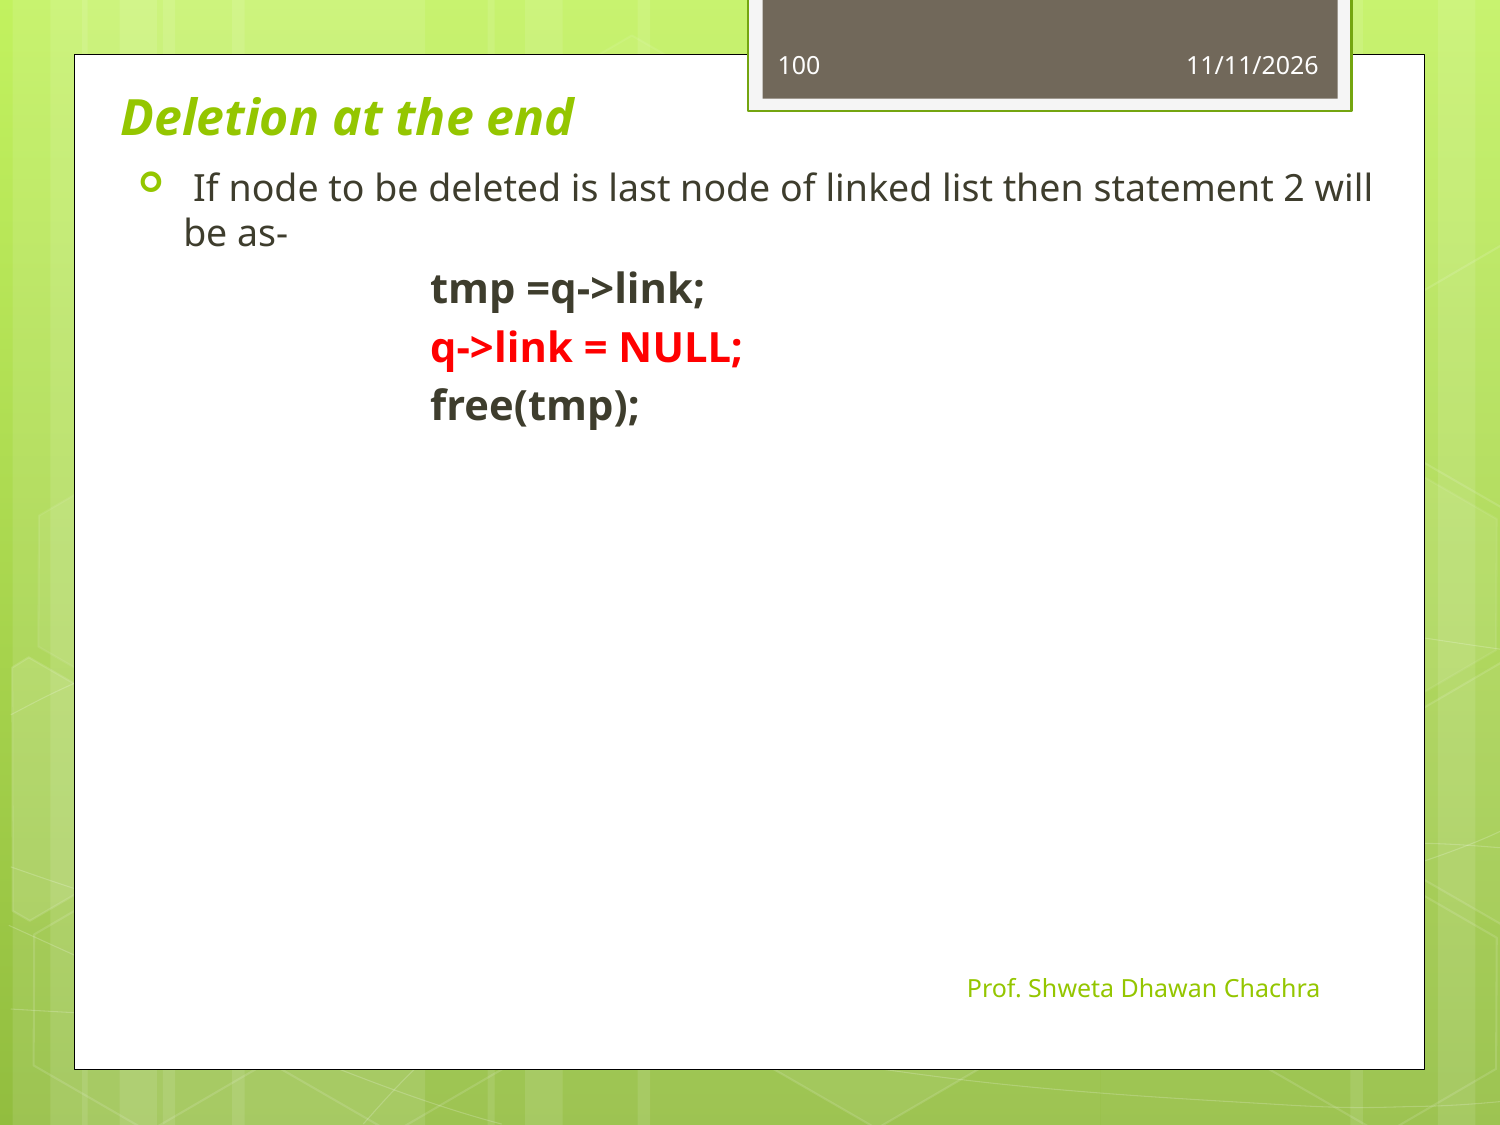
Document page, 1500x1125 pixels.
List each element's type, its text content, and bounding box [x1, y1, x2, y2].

footer Prof. Shweta Dhawan Chachra [761, 960, 1336, 1020]
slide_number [983, 36, 1334, 97]
title Deletion at the end [105, 78, 1258, 154]
slide_number 100 [762, 36, 982, 97]
list If node to be deleted is last node of linked list then statement 2 will be as- tmp =q->link; q->link = NULL; free(tmp); [112, 156, 1412, 928]
